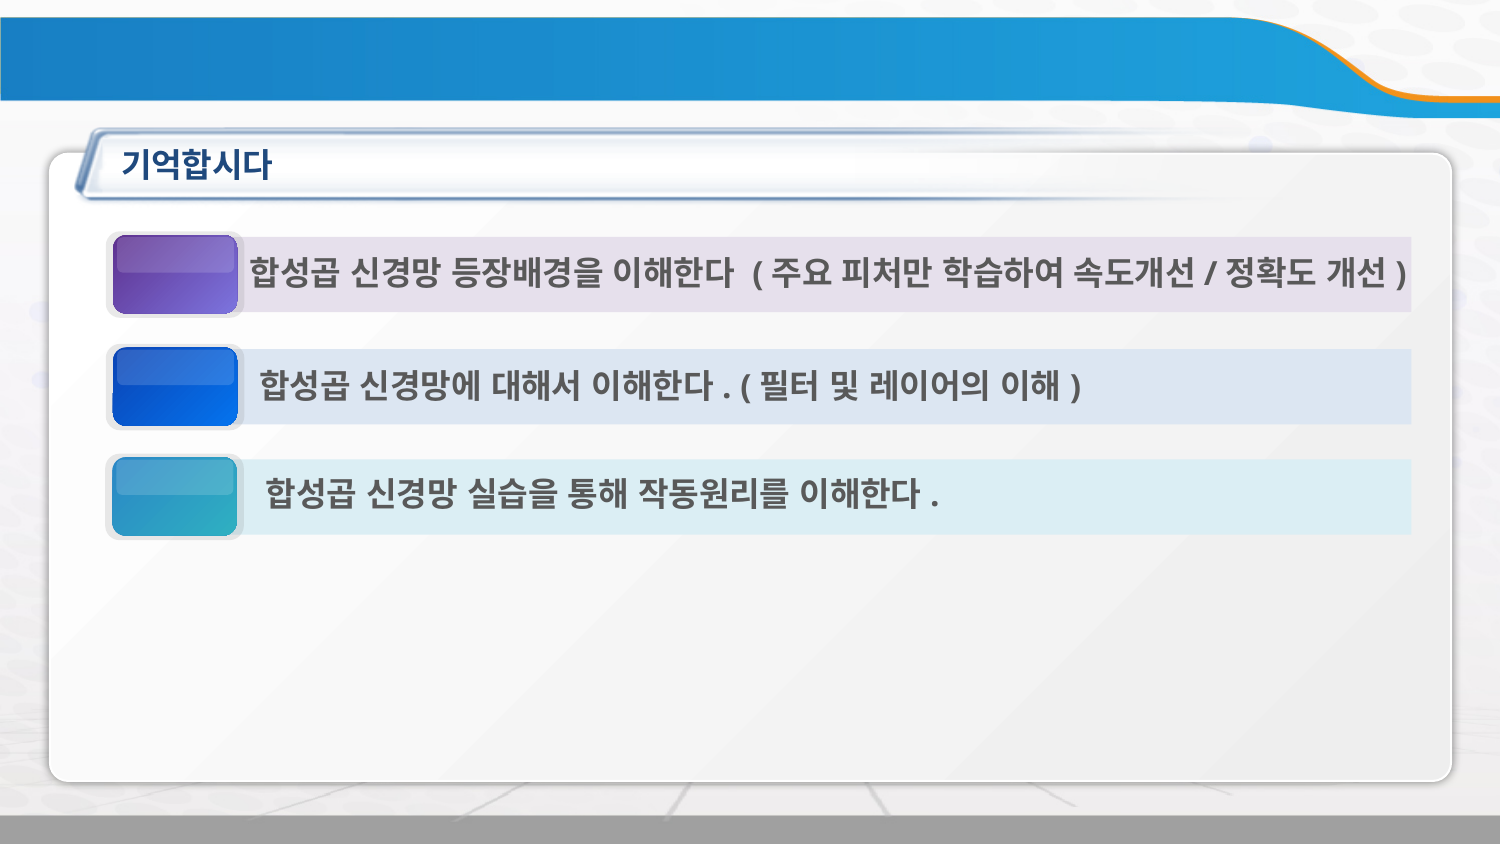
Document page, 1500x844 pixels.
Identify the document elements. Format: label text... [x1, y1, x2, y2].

text_box 5. 핵심정리 및 Q&A [29, 0, 1175, 103]
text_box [104, 231, 1412, 718]
picture [0, 0, 1500, 844]
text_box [49, 126, 1452, 782]
